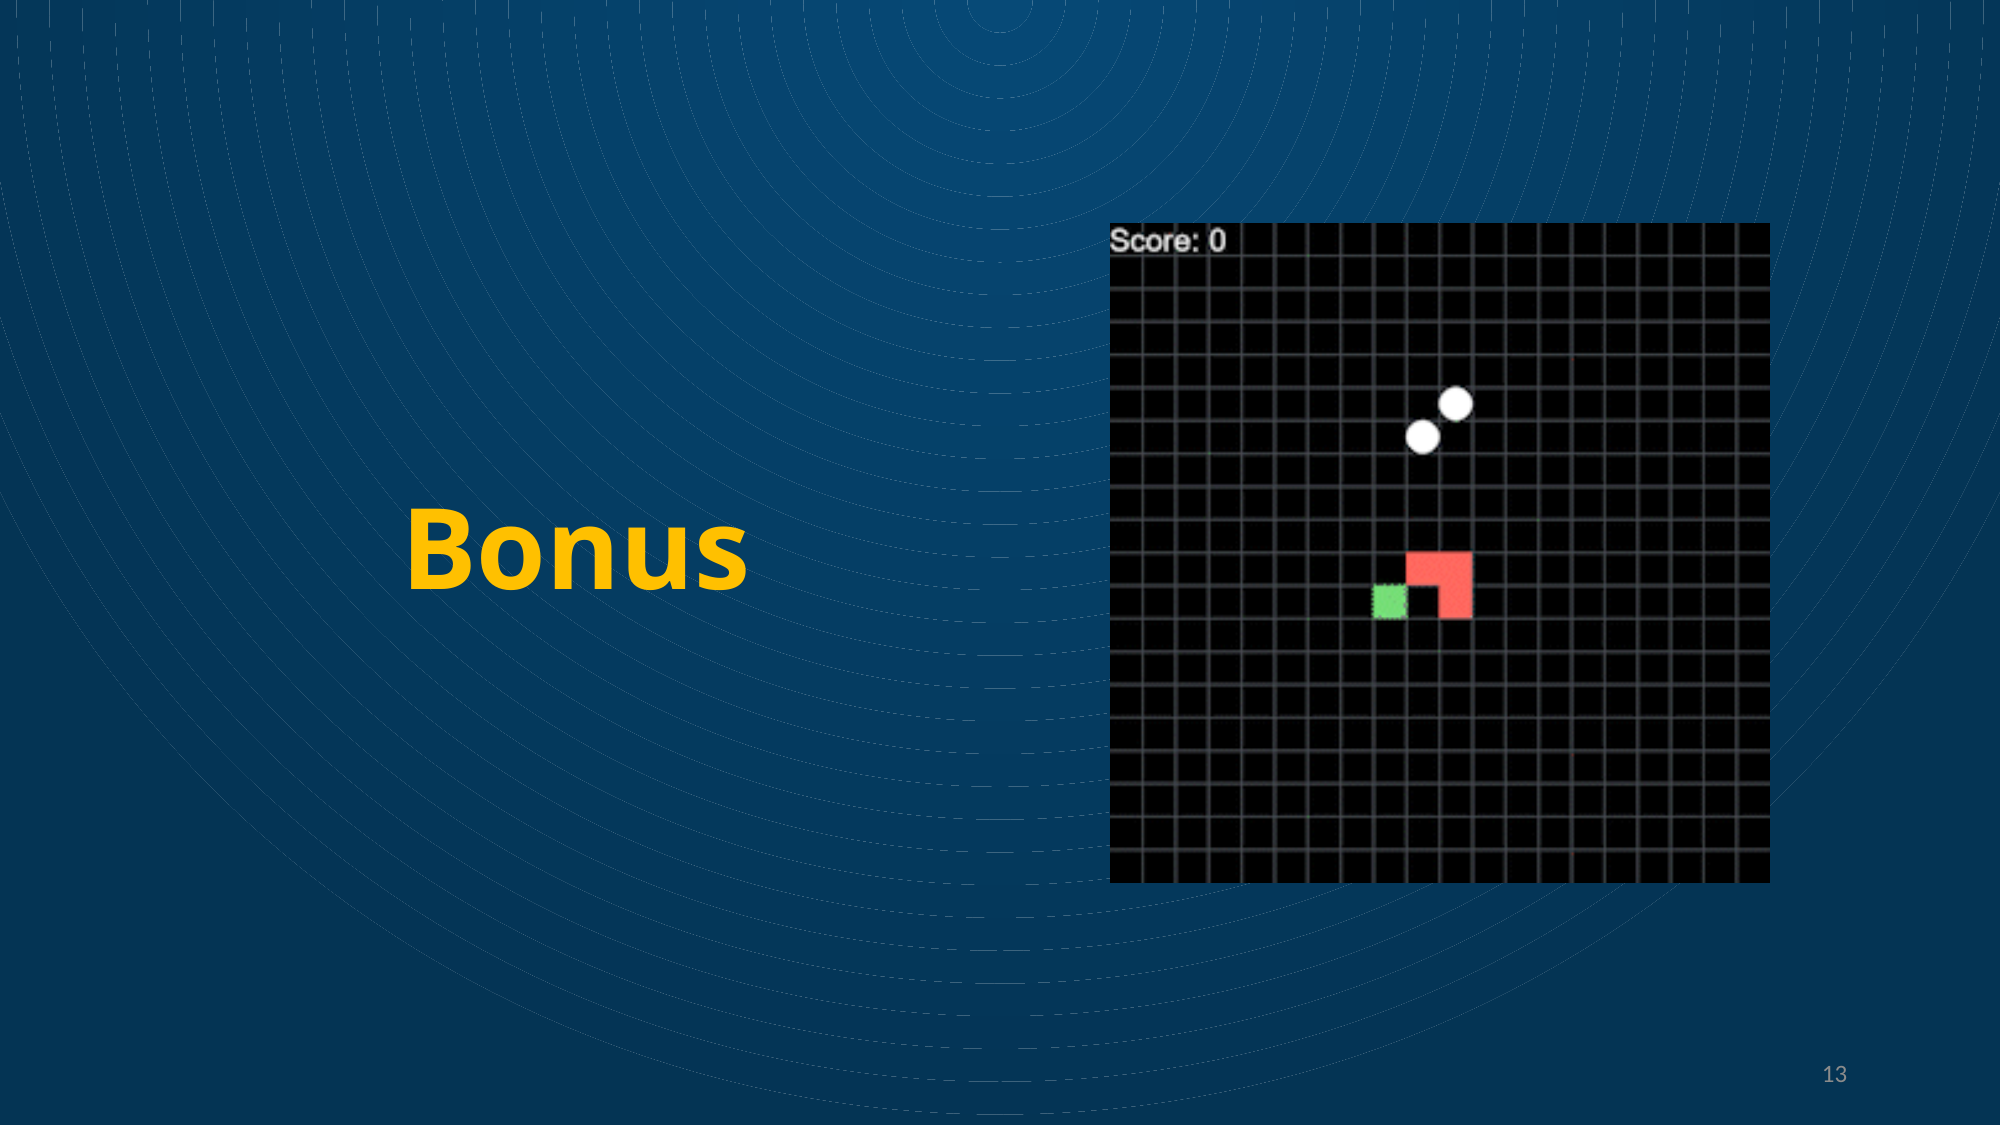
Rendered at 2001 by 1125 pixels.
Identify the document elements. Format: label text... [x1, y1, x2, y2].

title Bonus [262, 444, 890, 662]
slide_number 13 [1412, 1042, 1863, 1103]
picture [1110, 223, 1770, 883]
